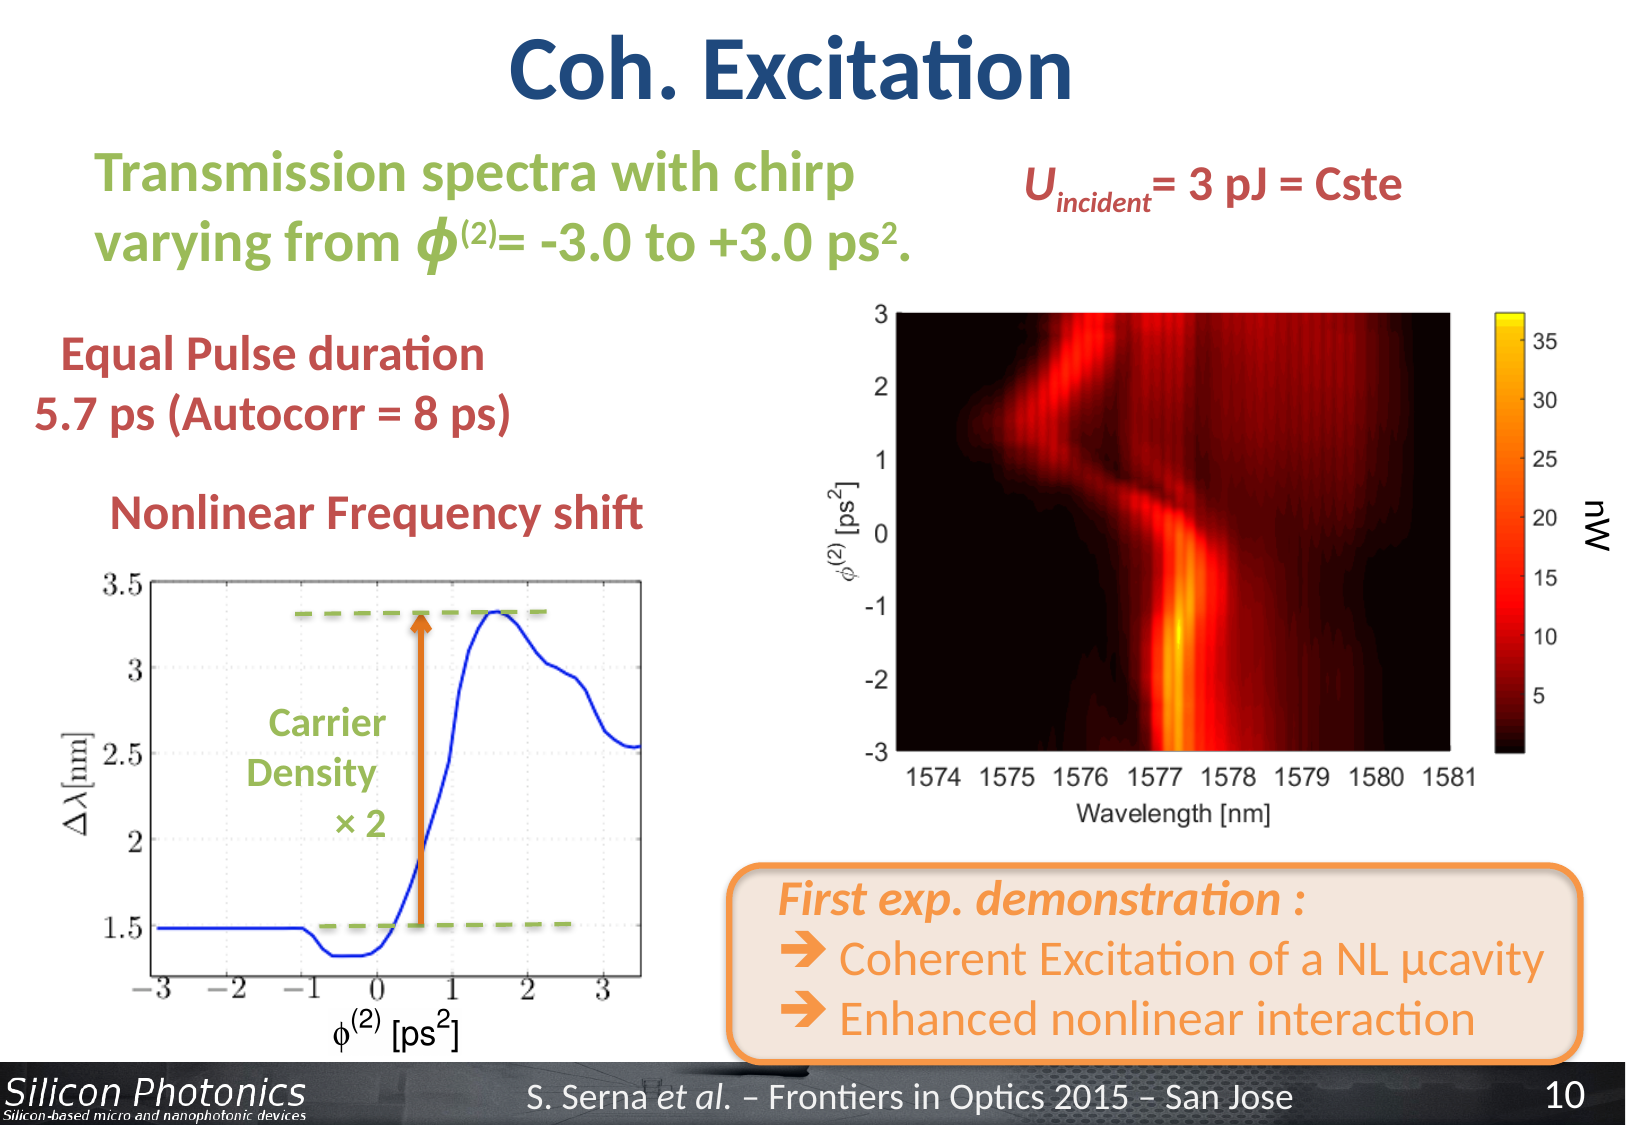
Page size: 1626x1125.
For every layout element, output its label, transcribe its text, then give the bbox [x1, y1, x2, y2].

picture [0, 1062, 1513, 1125]
picture [1616, 1062, 1626, 1125]
text_box First exp. demonstration : Coherent Excitation of a NL µcavity Enhanced nonlinear interaction [763, 858, 1583, 1054]
text_box Transmission spectra with chirp varying from ϕ(2)= -3.0 to +3.0 ps2. [79, 125, 968, 281]
text_box Uincident= 3 pJ = Cste [1008, 142, 1513, 226]
text_box 10 [1513, 1059, 1616, 1125]
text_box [44, 563, 677, 1056]
text_box Nonlinear Frequency shift [79, 472, 674, 547]
picture [804, 271, 1623, 829]
text_box Coh. Excitation [81, 0, 1504, 188]
text_box [728, 864, 1571, 1064]
text_box Equal Pulse duration 5.7 ps (Autocorr = 8 ps) [0, 313, 554, 448]
